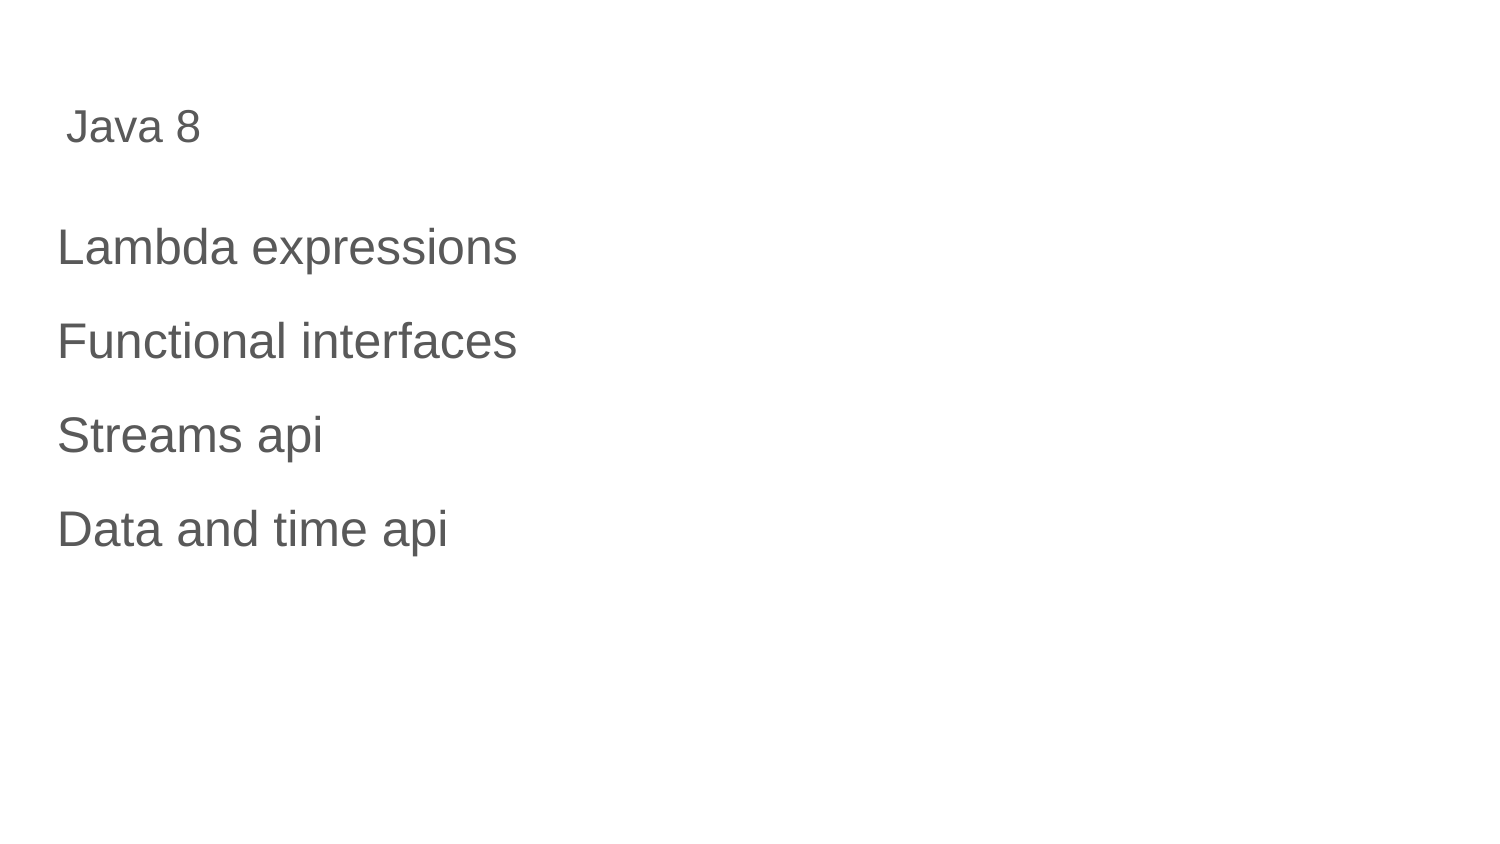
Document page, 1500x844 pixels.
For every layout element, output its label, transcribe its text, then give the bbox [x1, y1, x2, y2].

list Lambda expressions Functional interfaces Streams api Data and time api [41, 190, 1440, 752]
title Java 8 [51, 72, 1449, 167]
